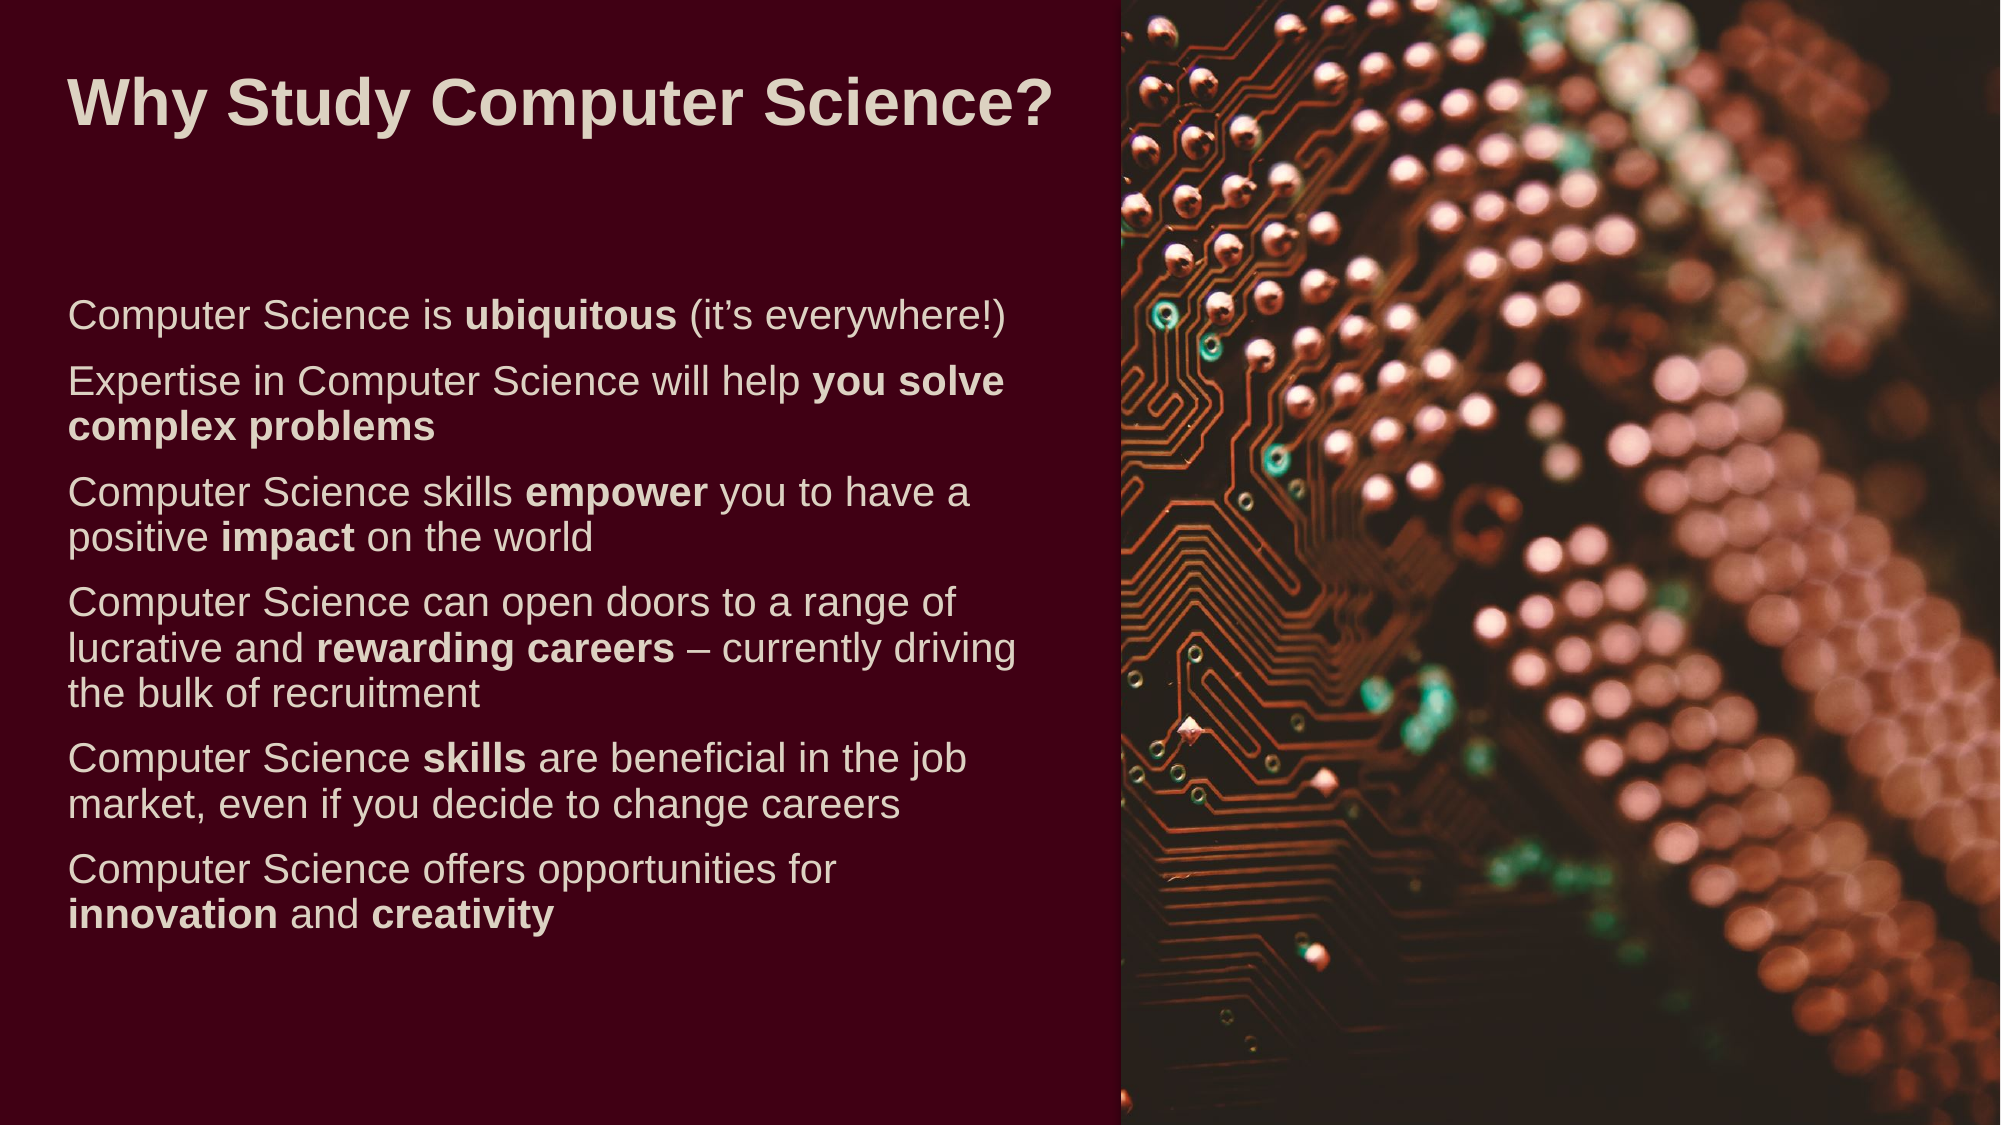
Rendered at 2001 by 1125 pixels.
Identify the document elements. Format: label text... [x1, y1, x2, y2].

list Computer Science is ubiquitous (it’s everywhere!) Expertise in Computer Science will help you solve complex problems Computer Science skills empower you to have a positive impact on the world Computer Science can open doors to a range of lucrative and rewarding careers – currently driving the bulk of recruitment Computer Science skills are beneficial in the job market, even if you decide to change careers Computer Science offers opportunities for innovation and creativity [52, 285, 1058, 1018]
picture [1121, 0, 2001, 1125]
title Why Study Computer Science? [52, 46, 1094, 243]
